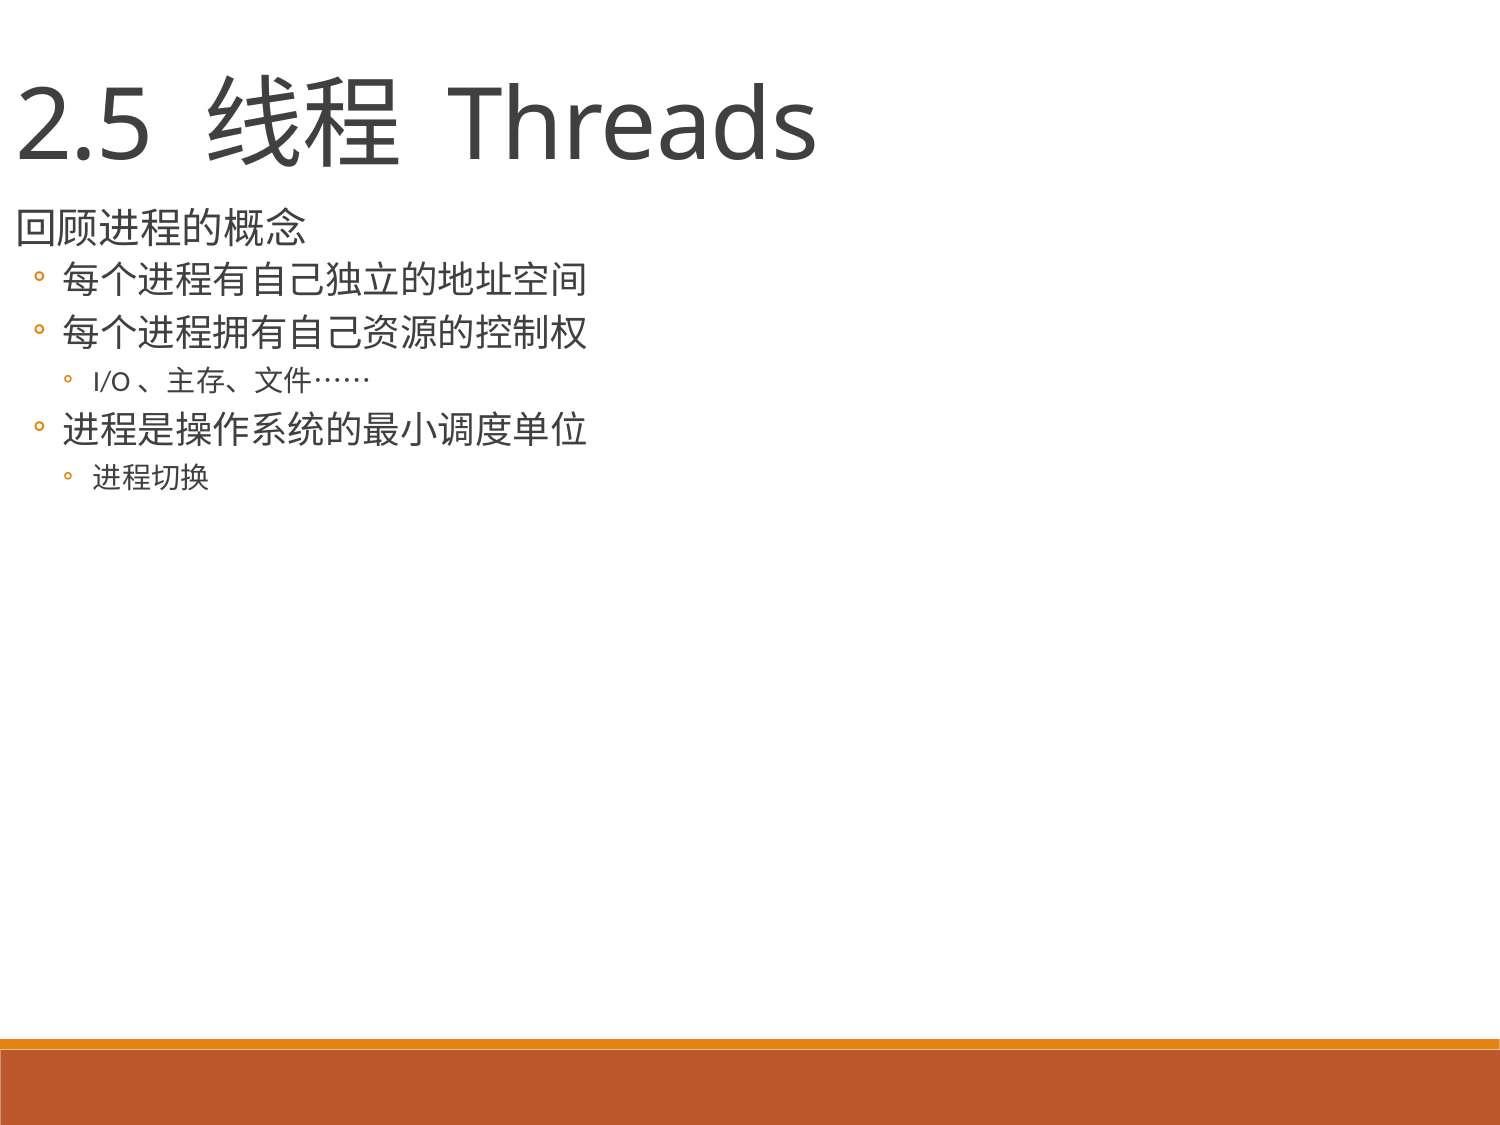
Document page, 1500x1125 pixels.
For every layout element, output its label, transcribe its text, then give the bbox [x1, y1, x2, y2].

list 回顾进程的概念 每个进程有自己独立的地址空间 每个进程拥有自己资源的控制权 I/O、主存、文件…… 进程是操作系统的最小调度单位 进程切换 [0, 200, 1500, 1075]
title 2.5 线程 Threads [0, 0, 1500, 188]
